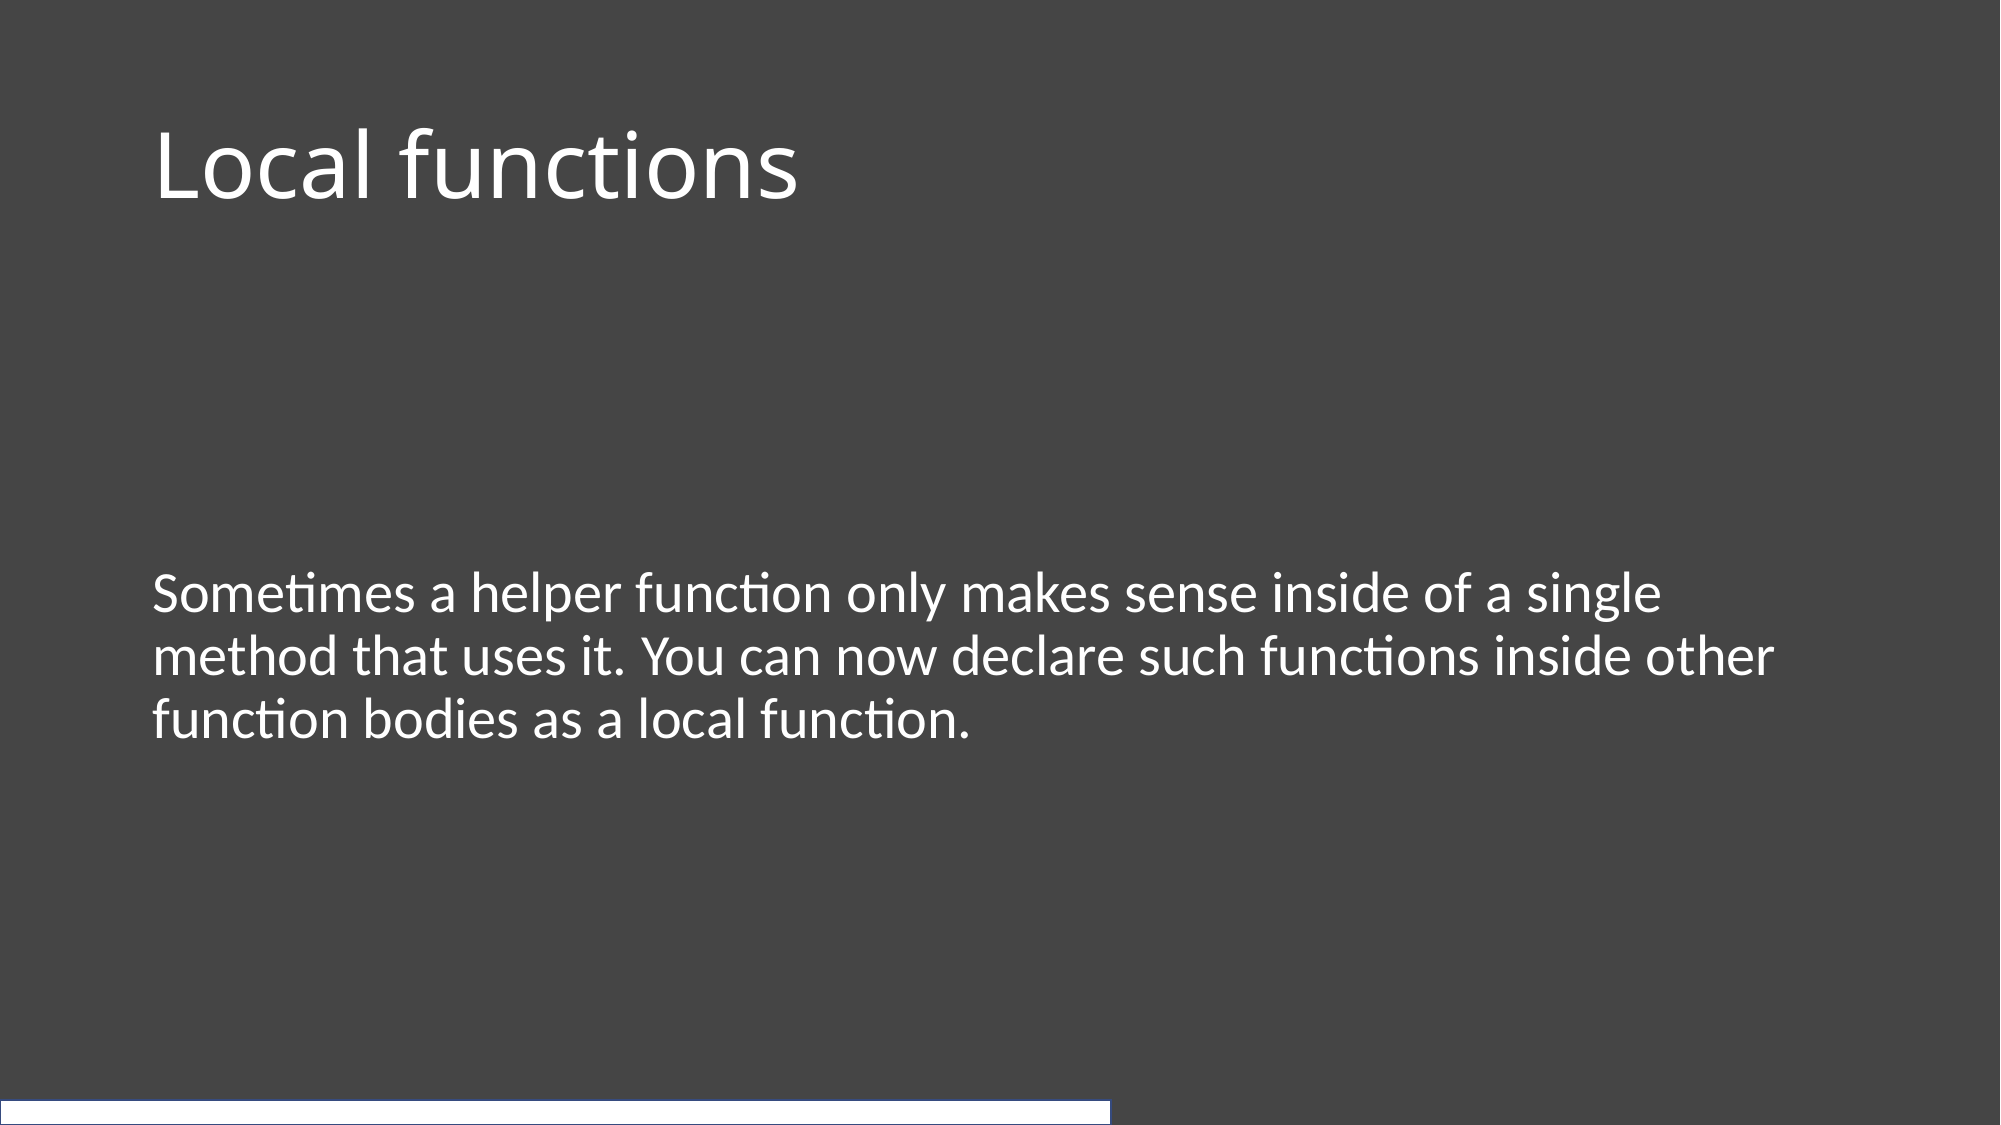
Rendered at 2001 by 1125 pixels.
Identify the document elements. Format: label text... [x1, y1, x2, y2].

title Local functions [137, 59, 1863, 278]
text_box [0, 1099, 1112, 1125]
list Sometimes a helper function only makes sense inside of a single method that uses it. You can now declare such functions inside other function bodies as a local function. [137, 299, 1863, 1014]
